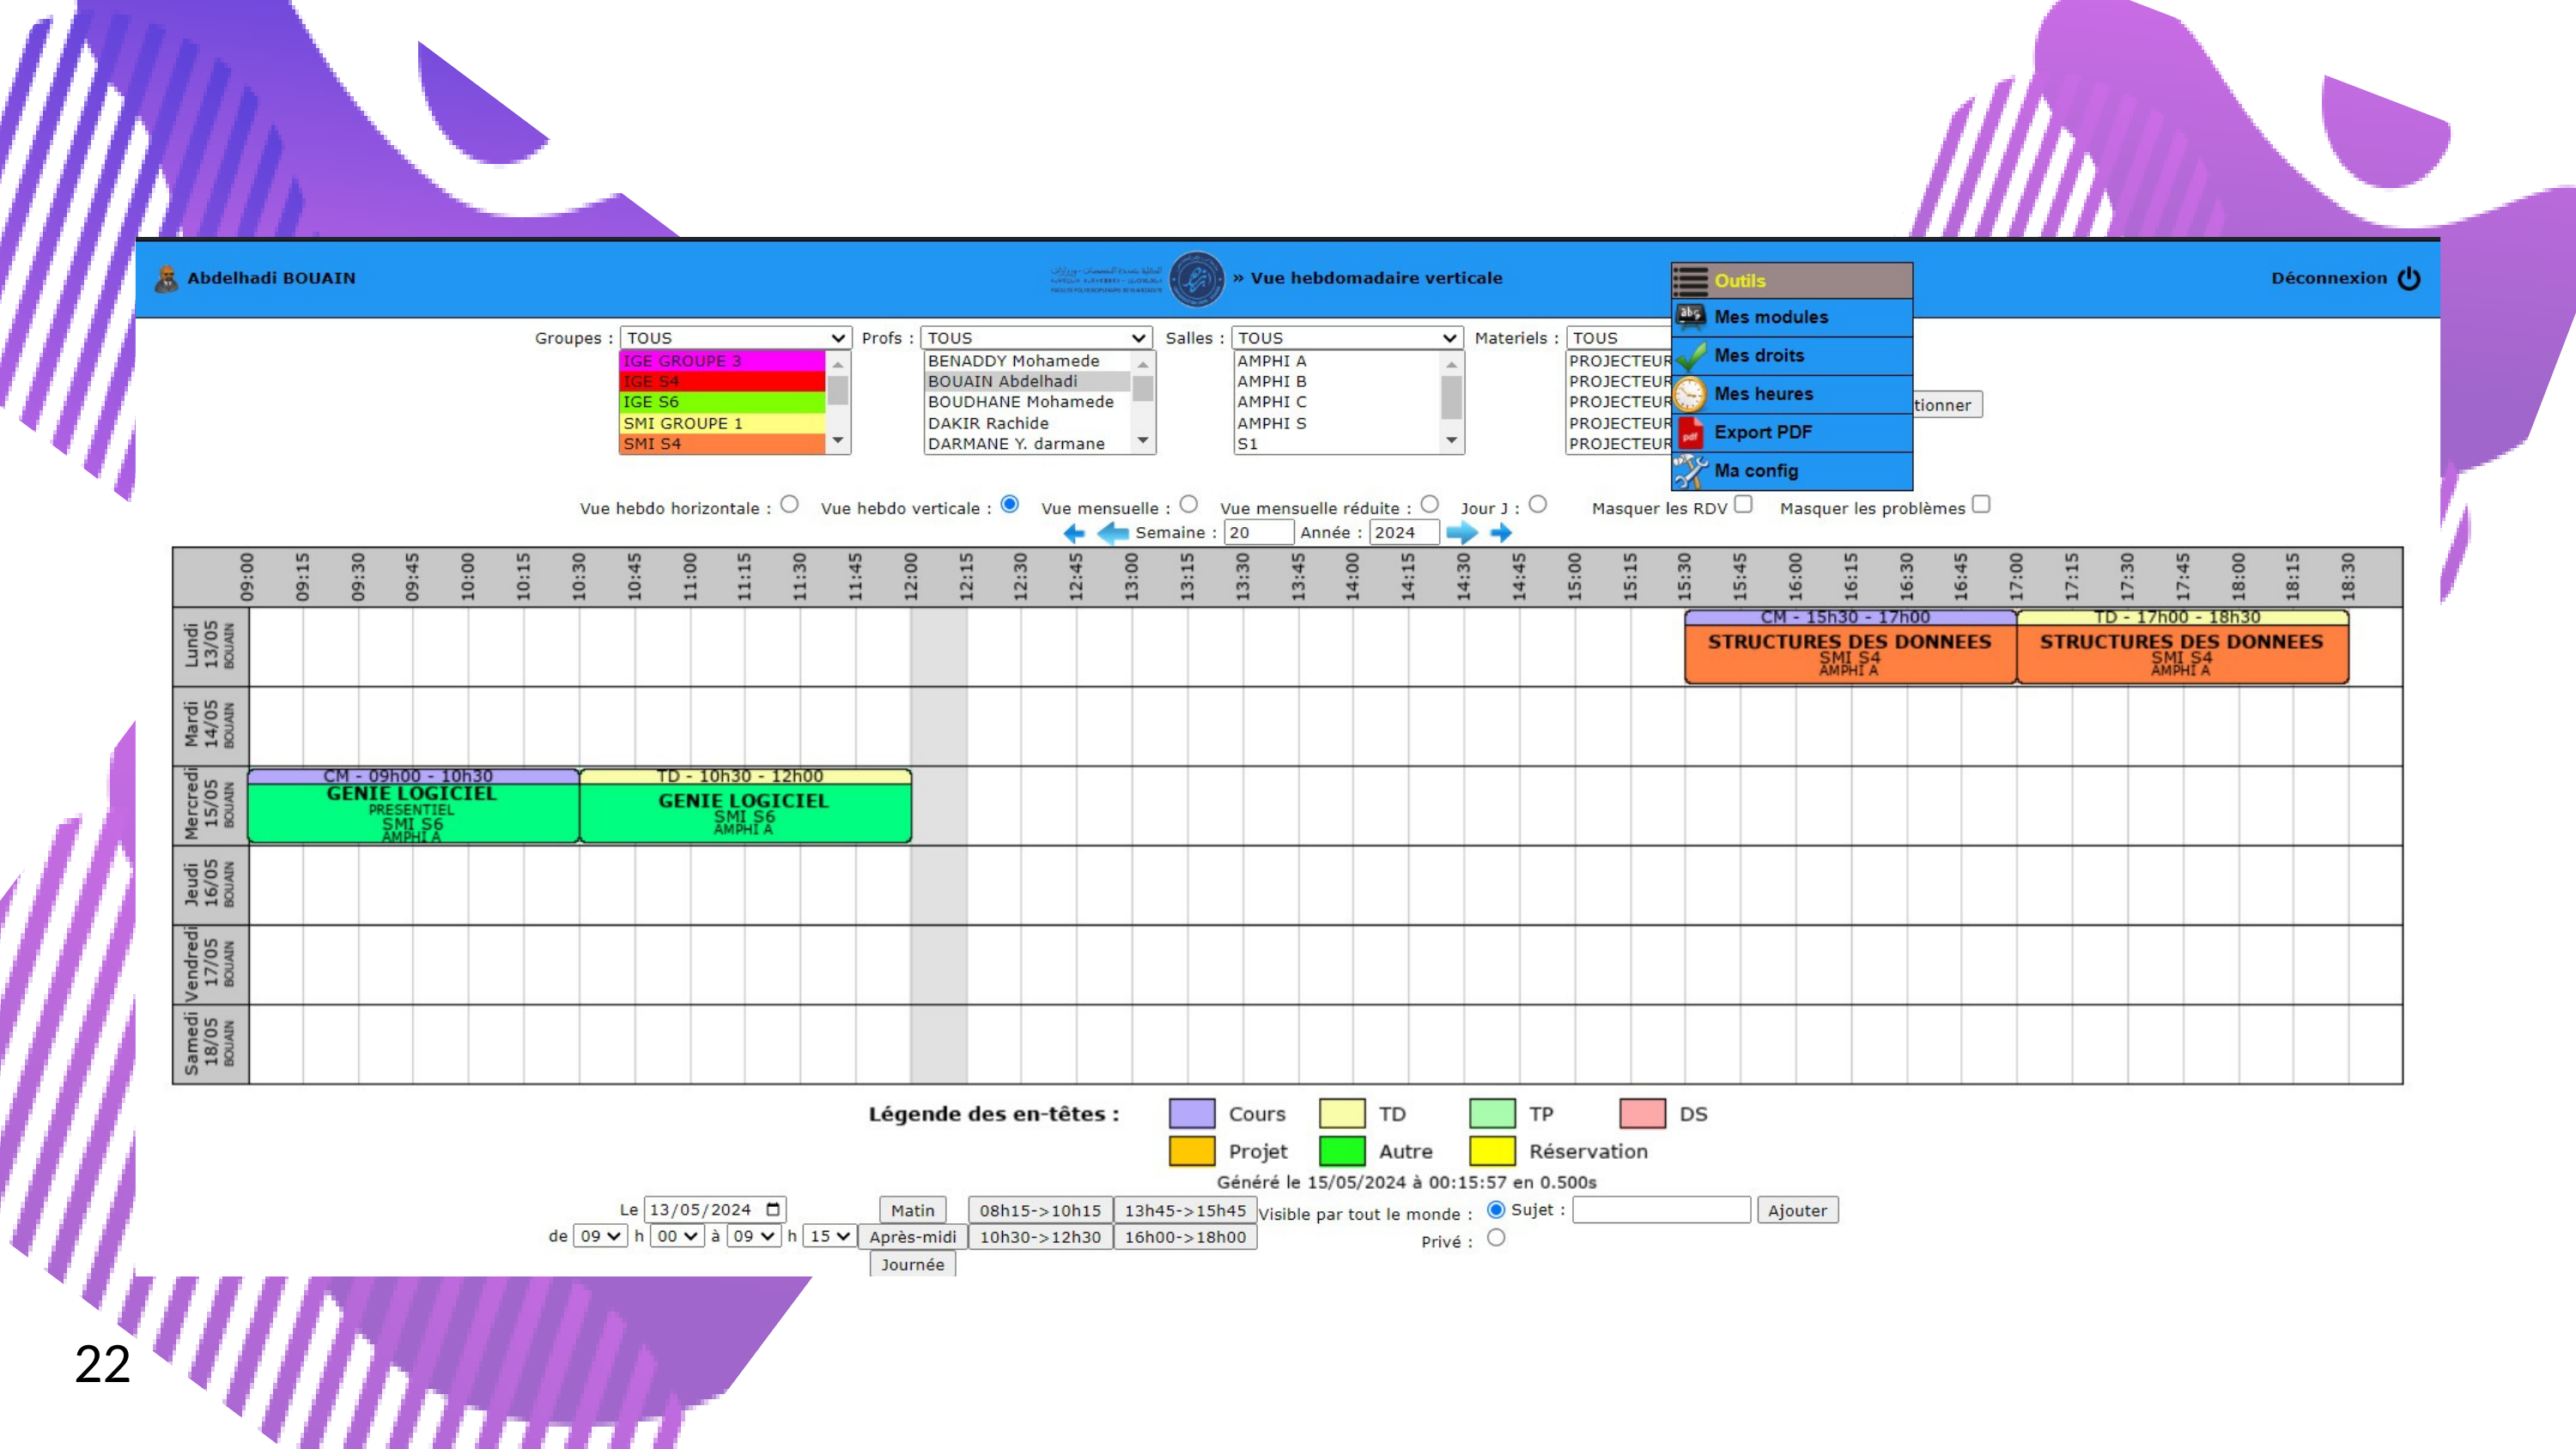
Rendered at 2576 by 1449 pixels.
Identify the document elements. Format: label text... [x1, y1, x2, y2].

text_box [1893, 0, 2576, 627]
text_box [135, 237, 2441, 1276]
text_box [0, 0, 681, 507]
text_box [0, 721, 813, 1449]
text_box 22 [60, 1319, 161, 1401]
